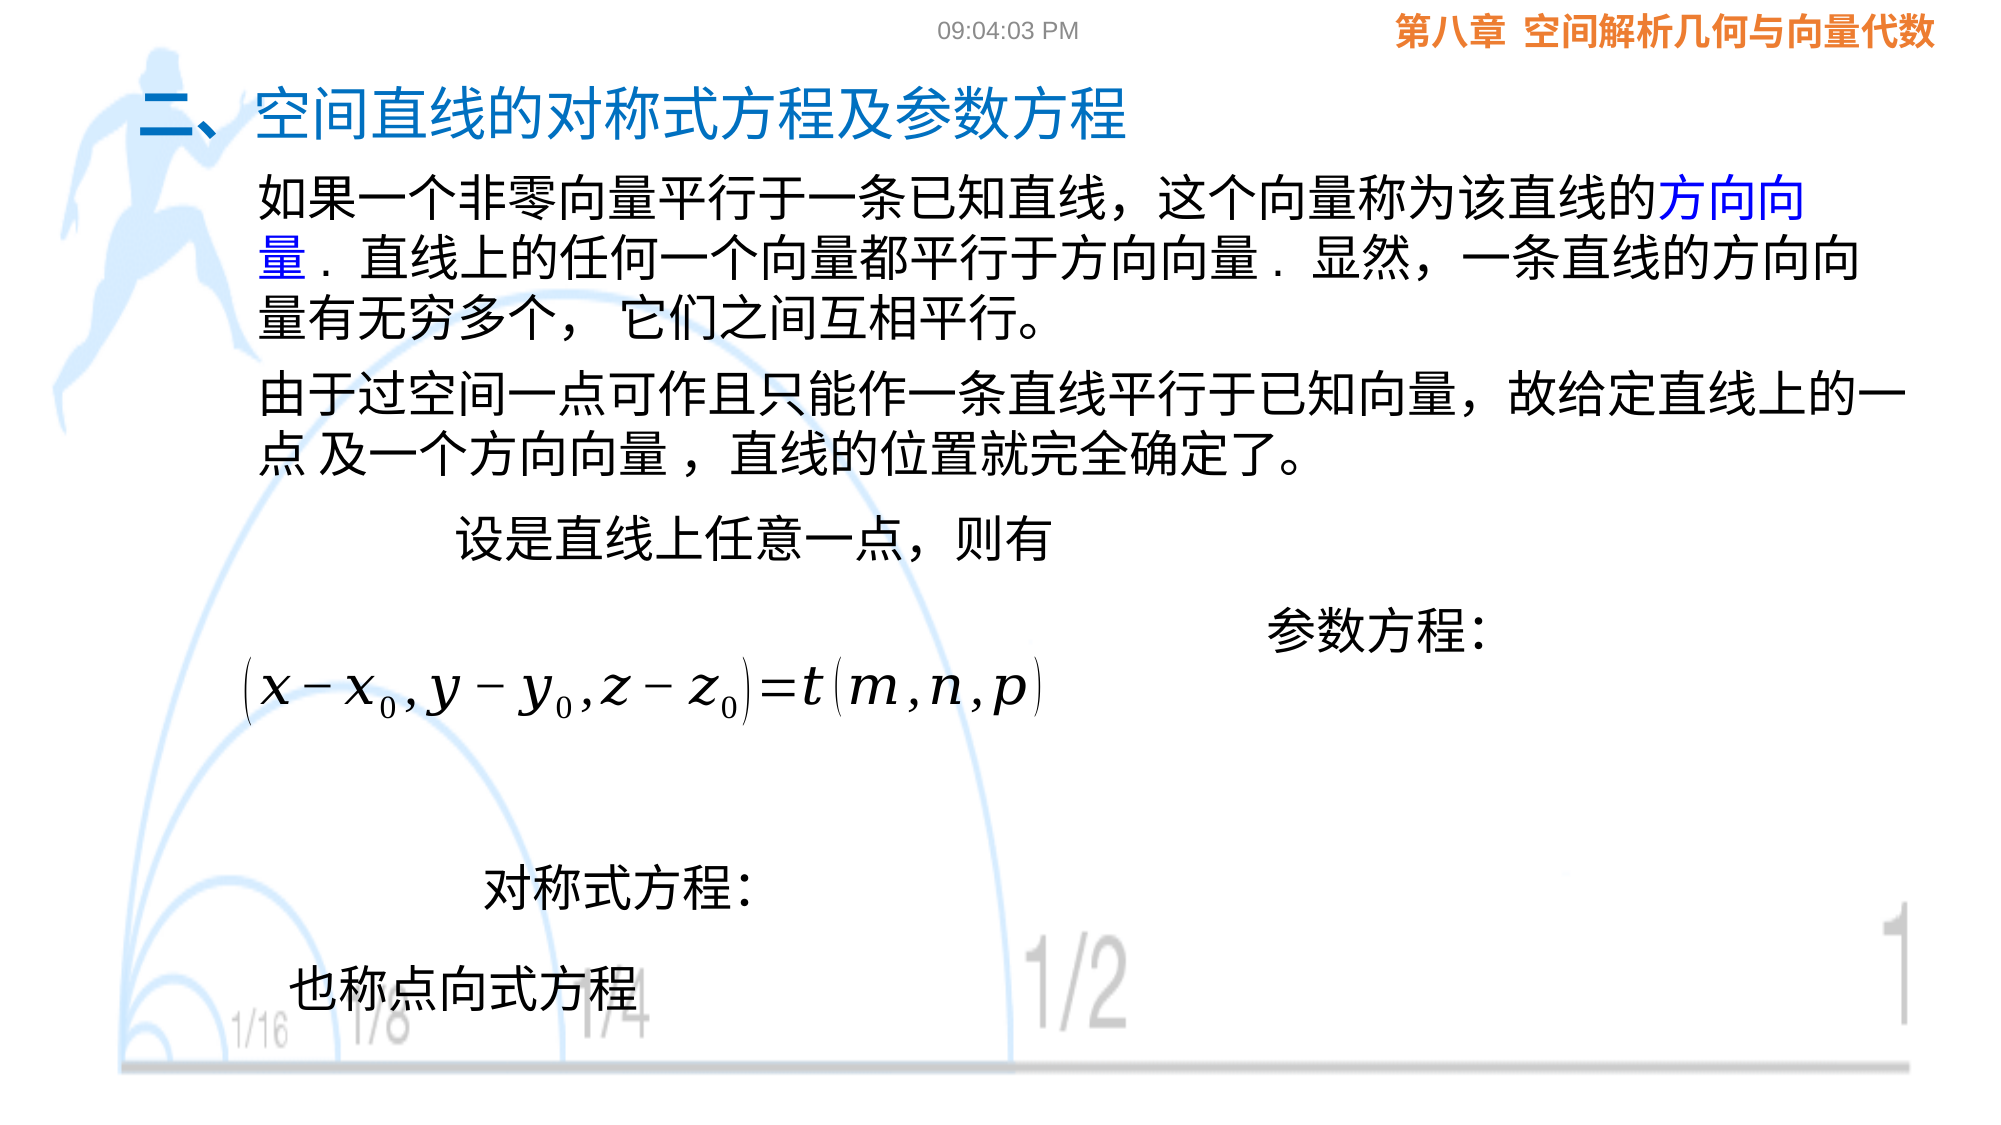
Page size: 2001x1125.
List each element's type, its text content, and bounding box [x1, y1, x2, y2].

text_box 二、空间直线的对称式方程及参数方程 [122, 60, 1271, 173]
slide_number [922, 0, 1102, 60]
text_box 也称点向式方程 [273, 950, 654, 1025]
text_box 如果一个非零向量平行于一条已知直线，这个向量称为该直线的方向向量. 直线上的任何一个向量都平行于方向向量. 显然，一条直线的方向向量有无穷多个， 它们之间互相平行。 [242, 158, 1880, 354]
